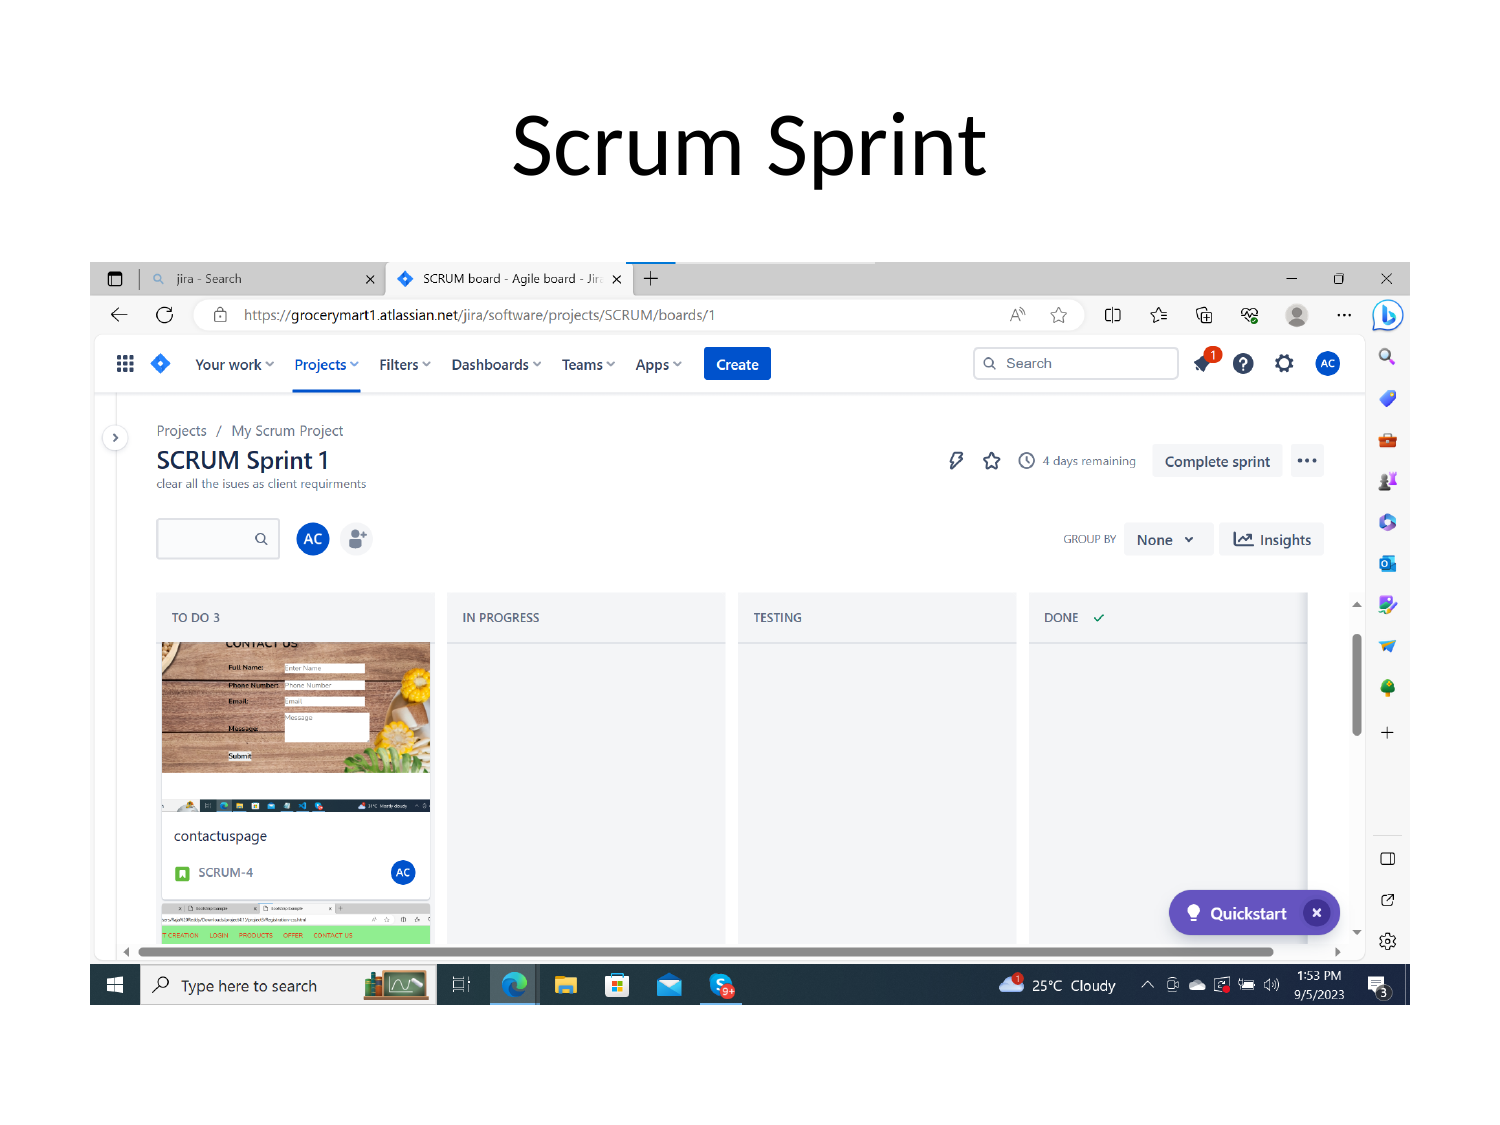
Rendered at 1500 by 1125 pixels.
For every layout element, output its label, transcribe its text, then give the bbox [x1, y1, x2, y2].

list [89, 262, 1411, 1006]
title Scrum Sprint [75, 45, 1425, 233]
